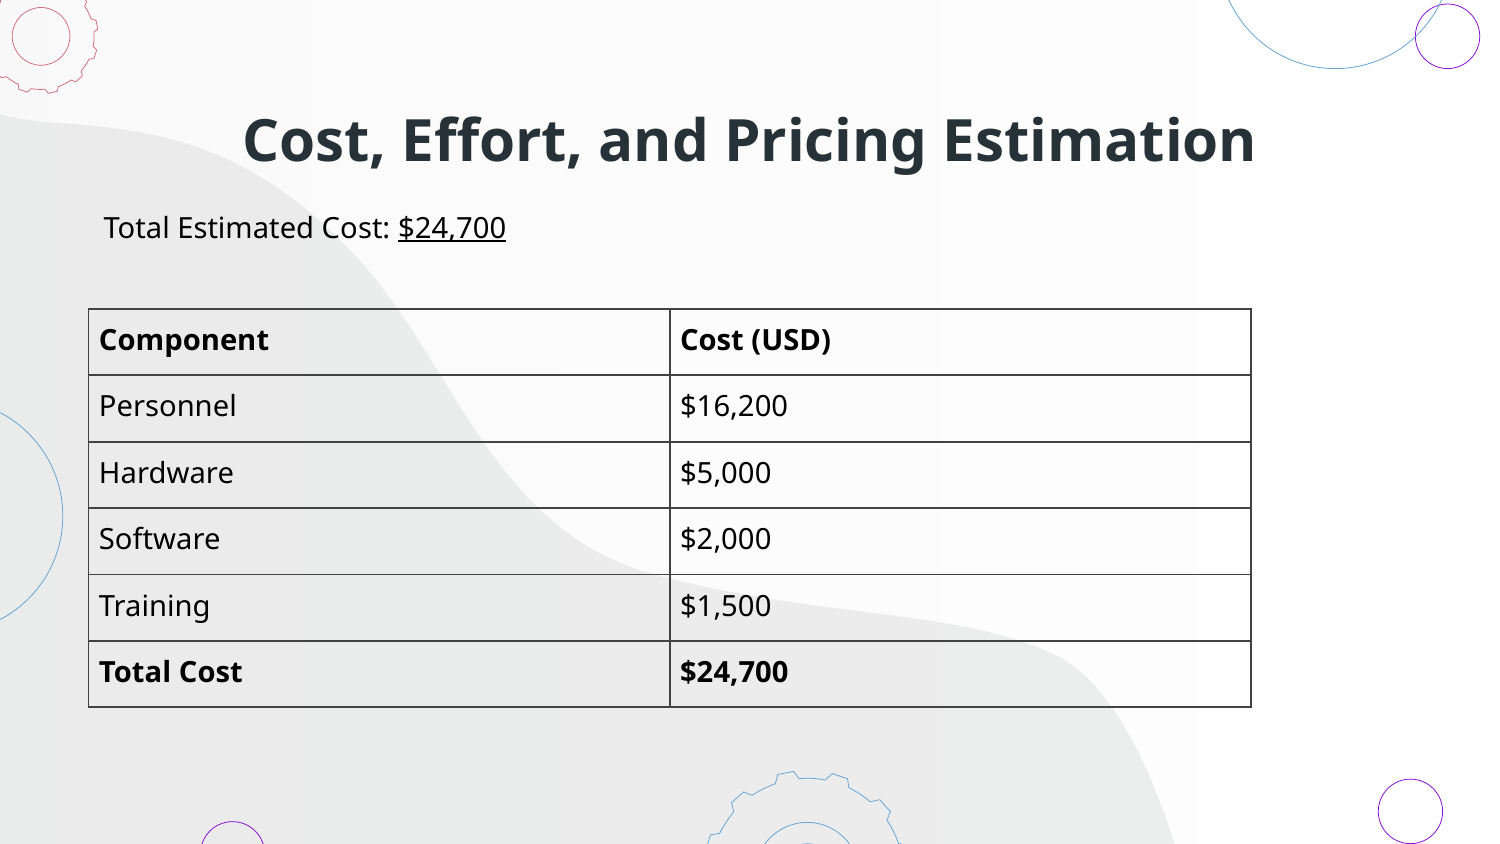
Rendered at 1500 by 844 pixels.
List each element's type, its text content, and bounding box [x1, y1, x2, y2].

table_cell $1,500 [671, 575, 1250, 640]
table_header Component [89, 310, 669, 374]
table_cell Training [89, 575, 669, 640]
table_cell Software [89, 509, 669, 574]
table_cell Personnel [89, 376, 669, 441]
table_cell Total Cost [89, 642, 669, 706]
title Cost, Effort, and Pricing Estimation [116, 107, 1383, 168]
table_cell $16,200 [671, 376, 1250, 441]
table_cell $24,700 [671, 642, 1250, 706]
table_cell Hardware [89, 443, 669, 507]
table_header Cost (USD) [671, 310, 1250, 374]
subtitle Total Estimated Cost: $24,700 [88, 188, 1412, 726]
table_cell $5,000 [671, 443, 1250, 507]
table_cell $2,000 [671, 509, 1250, 574]
